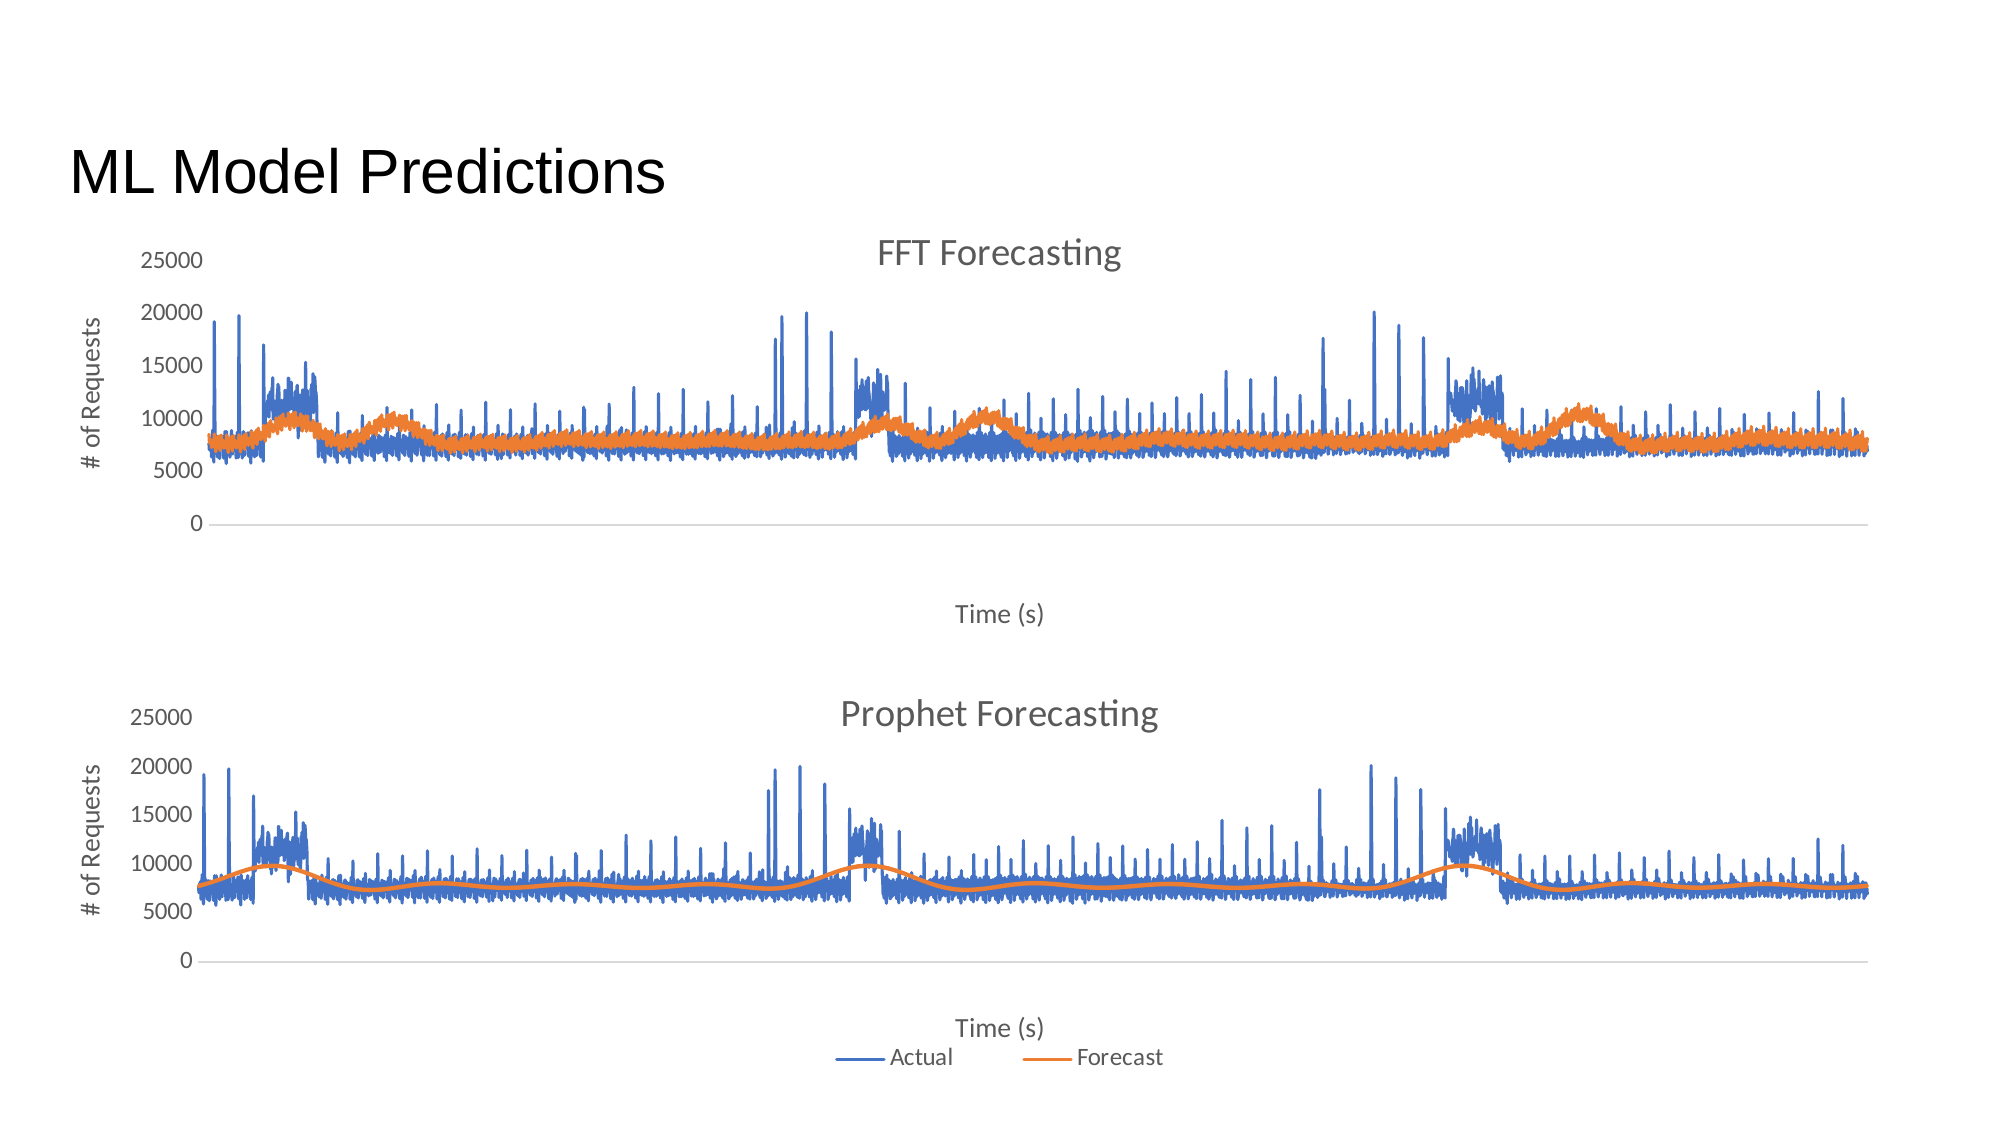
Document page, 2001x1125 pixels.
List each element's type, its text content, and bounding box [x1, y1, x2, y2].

title ML Model Predictions [69, 139, 1931, 206]
chart [69, 206, 1931, 1095]
